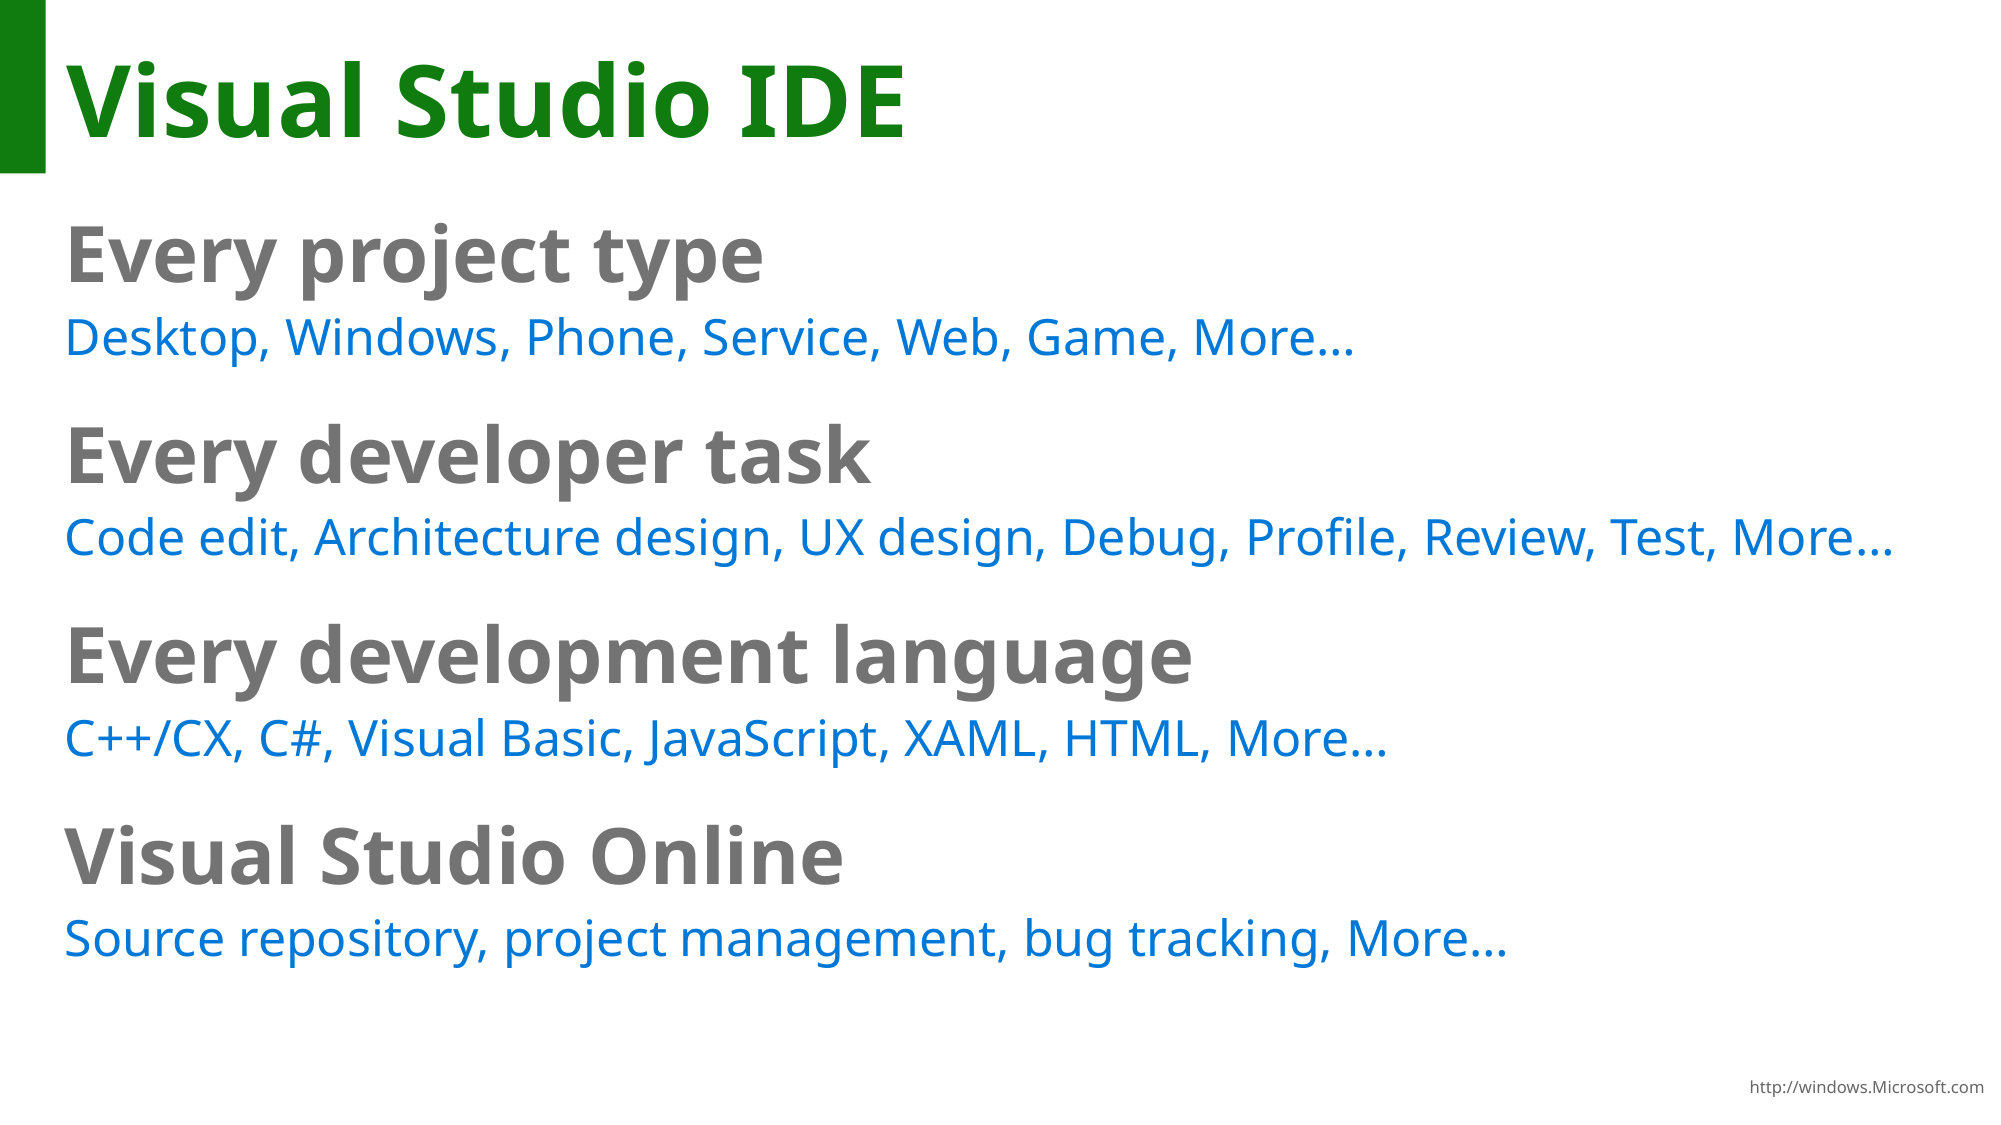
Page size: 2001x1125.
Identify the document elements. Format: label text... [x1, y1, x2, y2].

list Every project type Desktop, Windows, Phone, Service, Web, Game, More… Every developer task Code edit, Architecture design, UX design, Debug, Profile, Review, Test, More… Every development language C++/CX, C#, Visual Basic, JavaScript, XAML, HTML, More… Visual Studio Online Source repository, project management, bug tracking, More… [42, 197, 2000, 1125]
title Visual Studio IDE [44, 33, 1956, 195]
